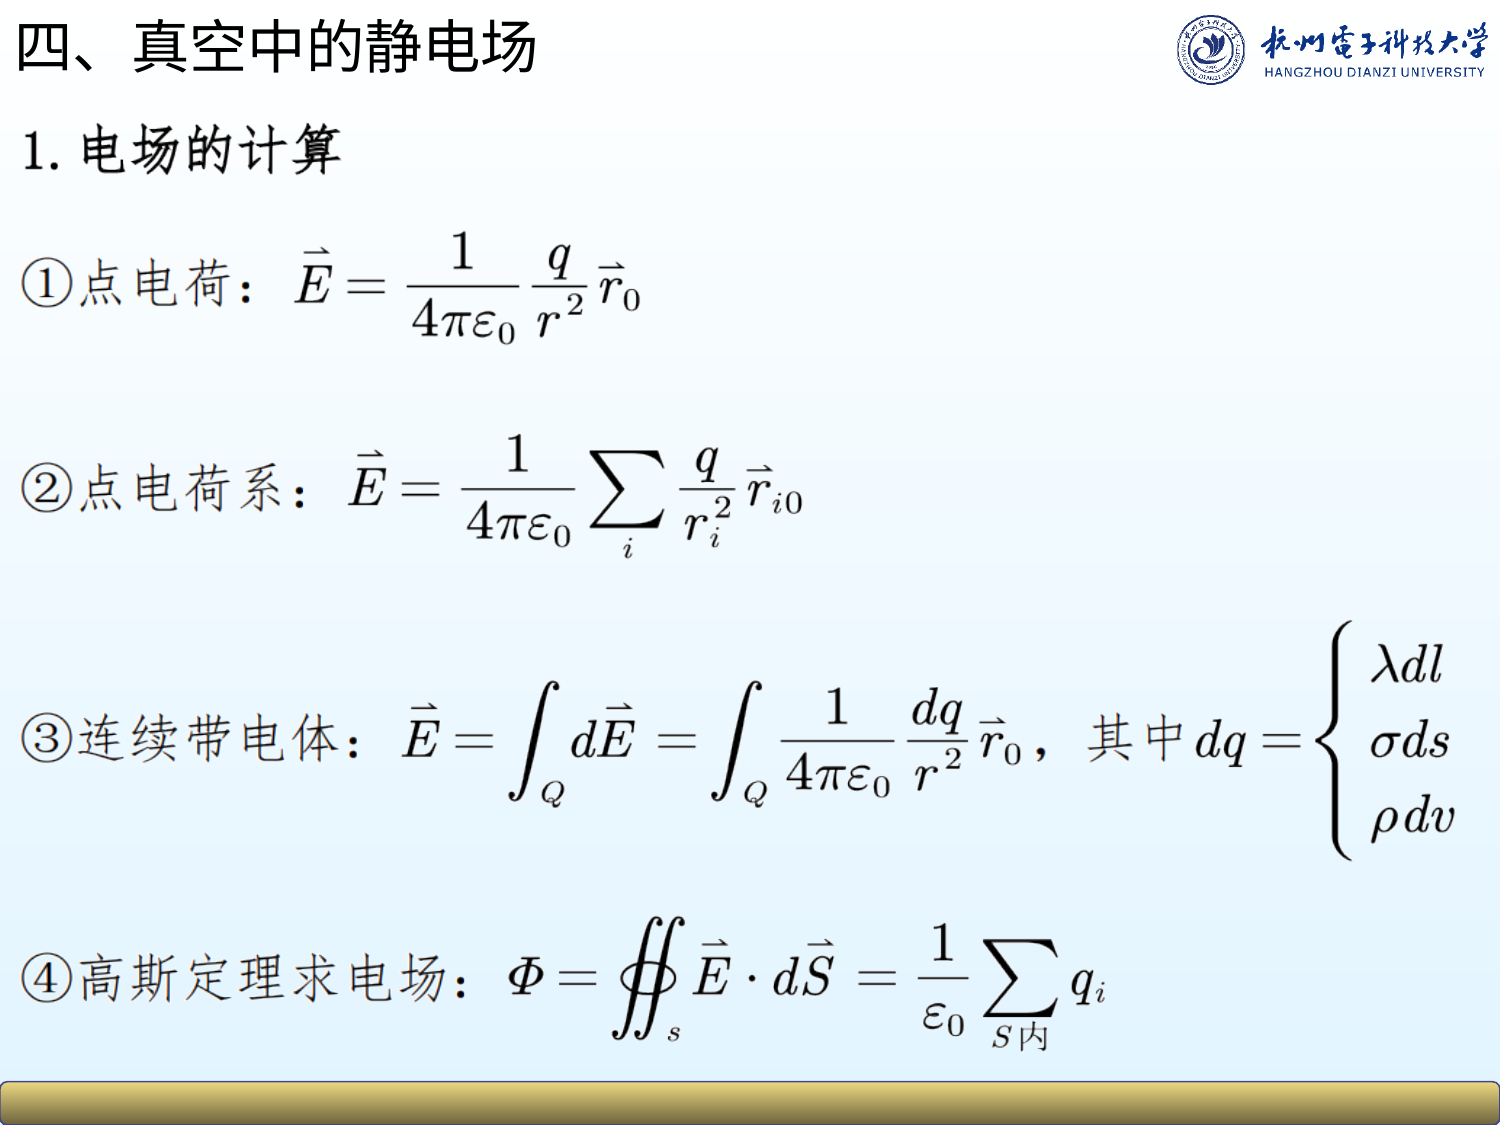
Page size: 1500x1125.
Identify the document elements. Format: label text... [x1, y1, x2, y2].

picture [0, 113, 1500, 1067]
picture [1175, 11, 1488, 88]
text_box 四、真空中的静电场 [0, 2, 751, 88]
